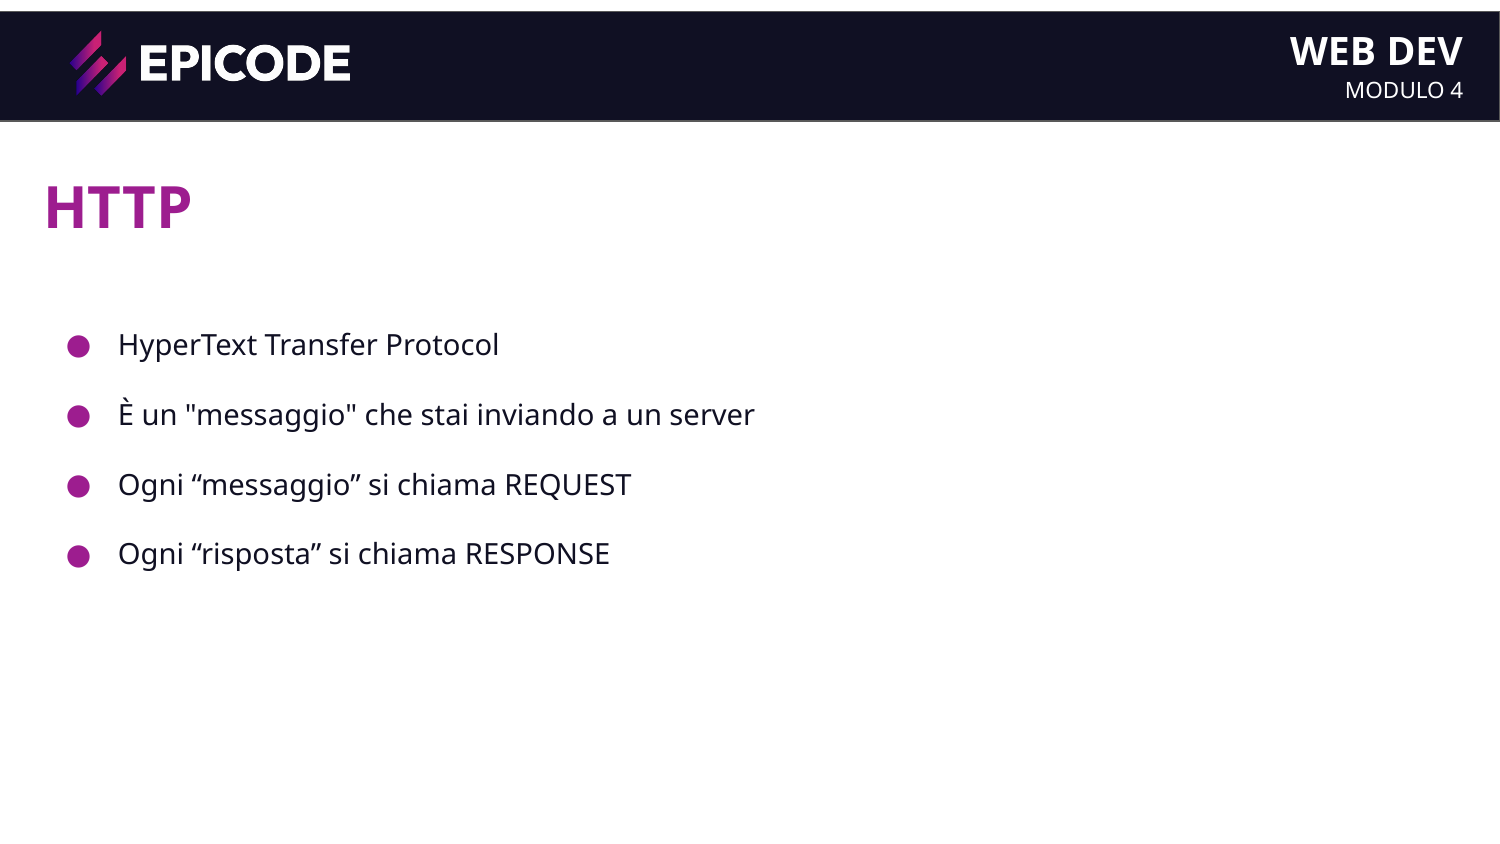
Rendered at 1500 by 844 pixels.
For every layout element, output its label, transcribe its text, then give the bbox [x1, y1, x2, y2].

text_box HyperText Transfer Protocol È un "messaggio" che stai inviando a un server Ogni “messaggio” si chiama REQUEST Ogni “risposta” si chiama RESPONSE [27, 311, 1389, 691]
title HTTP [28, 136, 1426, 275]
text_box MODULO 4 [684, 64, 1479, 114]
text_box [0, 11, 1500, 121]
text_box WEB DEV [684, 11, 1479, 64]
picture [69, 30, 350, 96]
